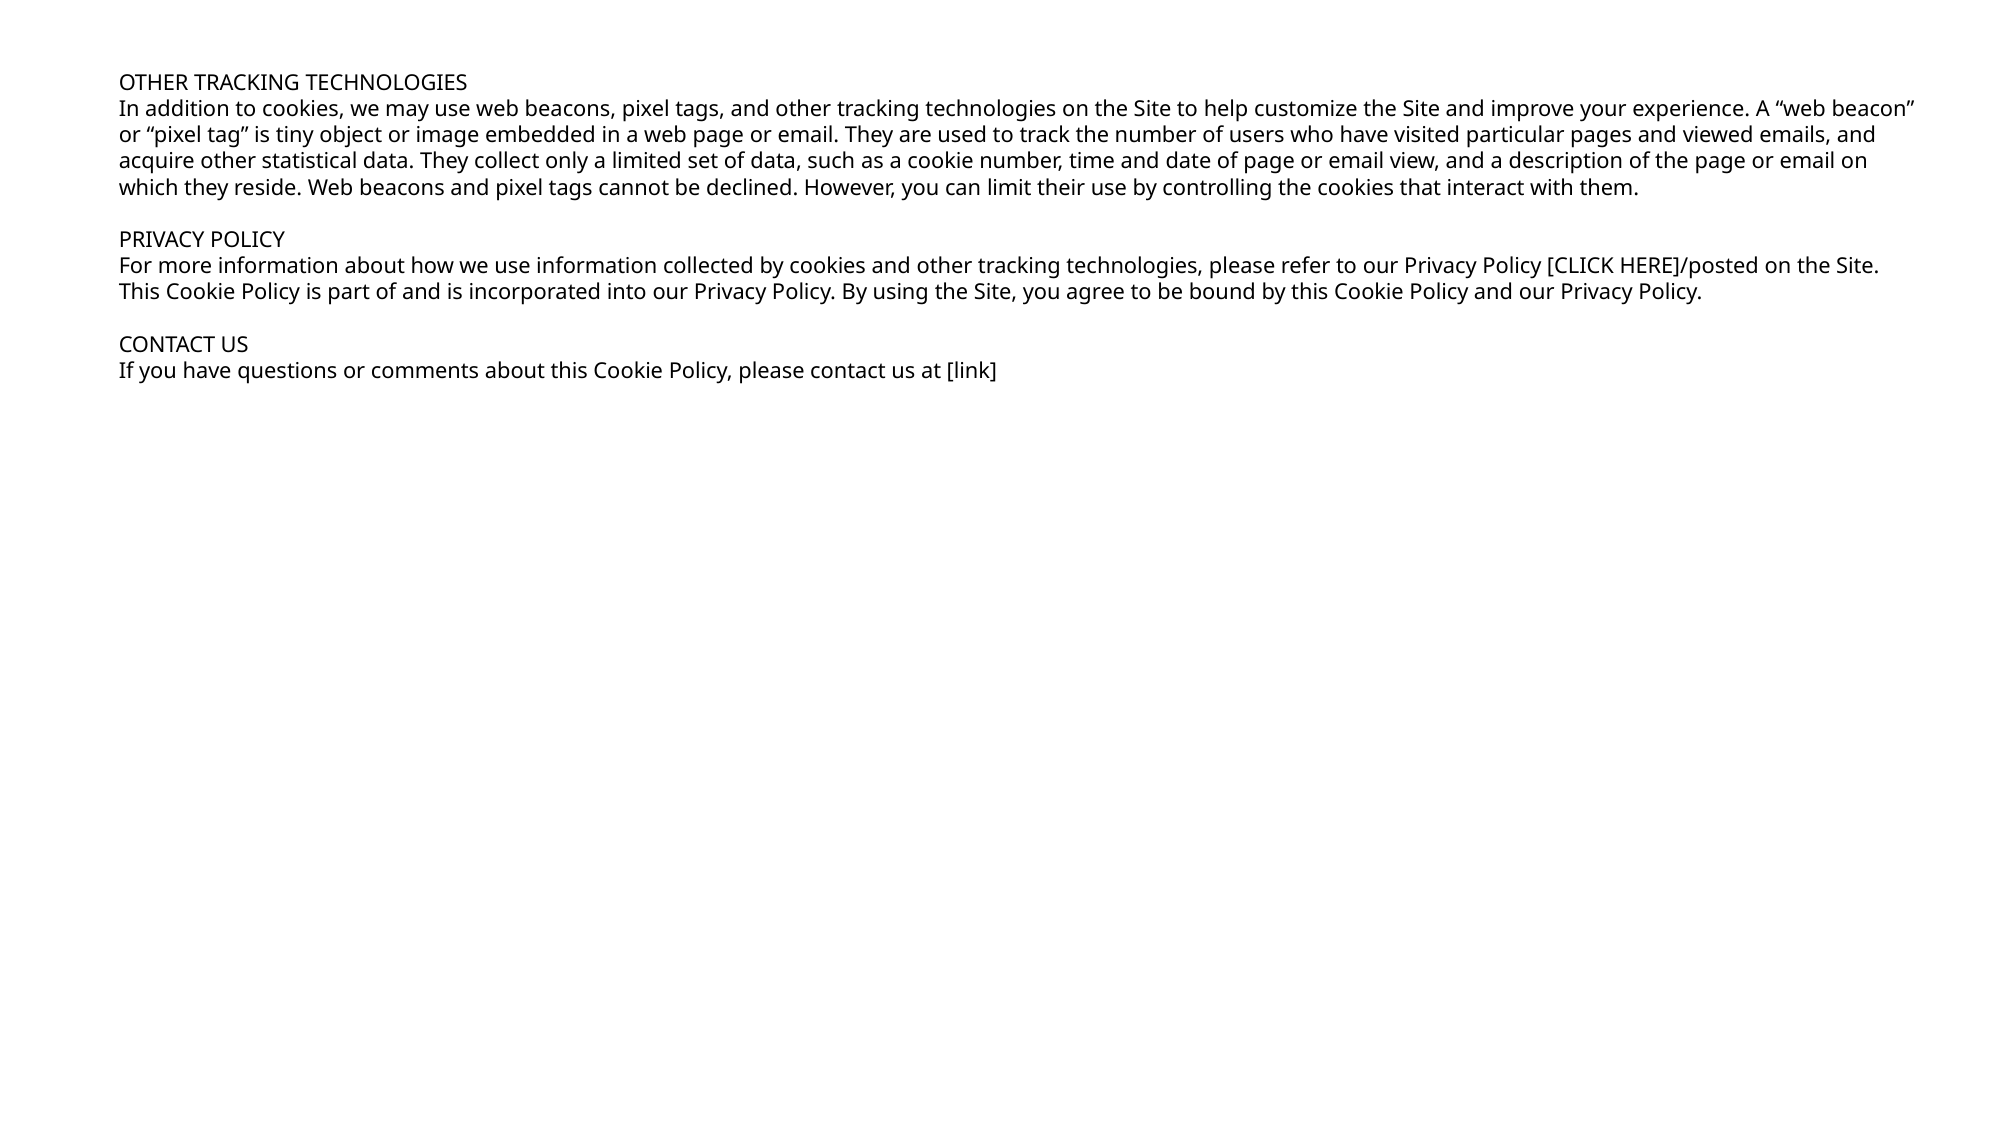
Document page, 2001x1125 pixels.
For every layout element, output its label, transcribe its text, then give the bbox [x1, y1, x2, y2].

text_box OTHER TRACKING TECHNOLOGIES In addition to cookies, we may use web beacons, pixel tags, and other tracking technologies on the Site to help customize the Site and improve your experience. A “web beacon” or “pixel tag” is tiny object or image embedded in a web page or email. They are used to track the number of users who have visited particular pages and viewed emails, and acquire other statistical data. They collect only a limited set of data, such as a cookie number, time and date of page or email view, and a description of the page or email on which they reside. Web beacons and pixel tags cannot be declined. However, you can limit their use by controlling the cookies that interact with them. PRIVACY POLICY For more information about how we use information collected by cookies and other tracking technologies, please refer to our Privacy Policy [CLICK HERE]/posted on the Site. This Cookie Policy is part of and is incorporated into our Privacy Policy. By using the Site, you agree to be bound by this Cookie Policy and our Privacy Policy. CONTACT US If you have questions or comments about this Cookie Policy, please contact us at [link] [103, 60, 1937, 391]
